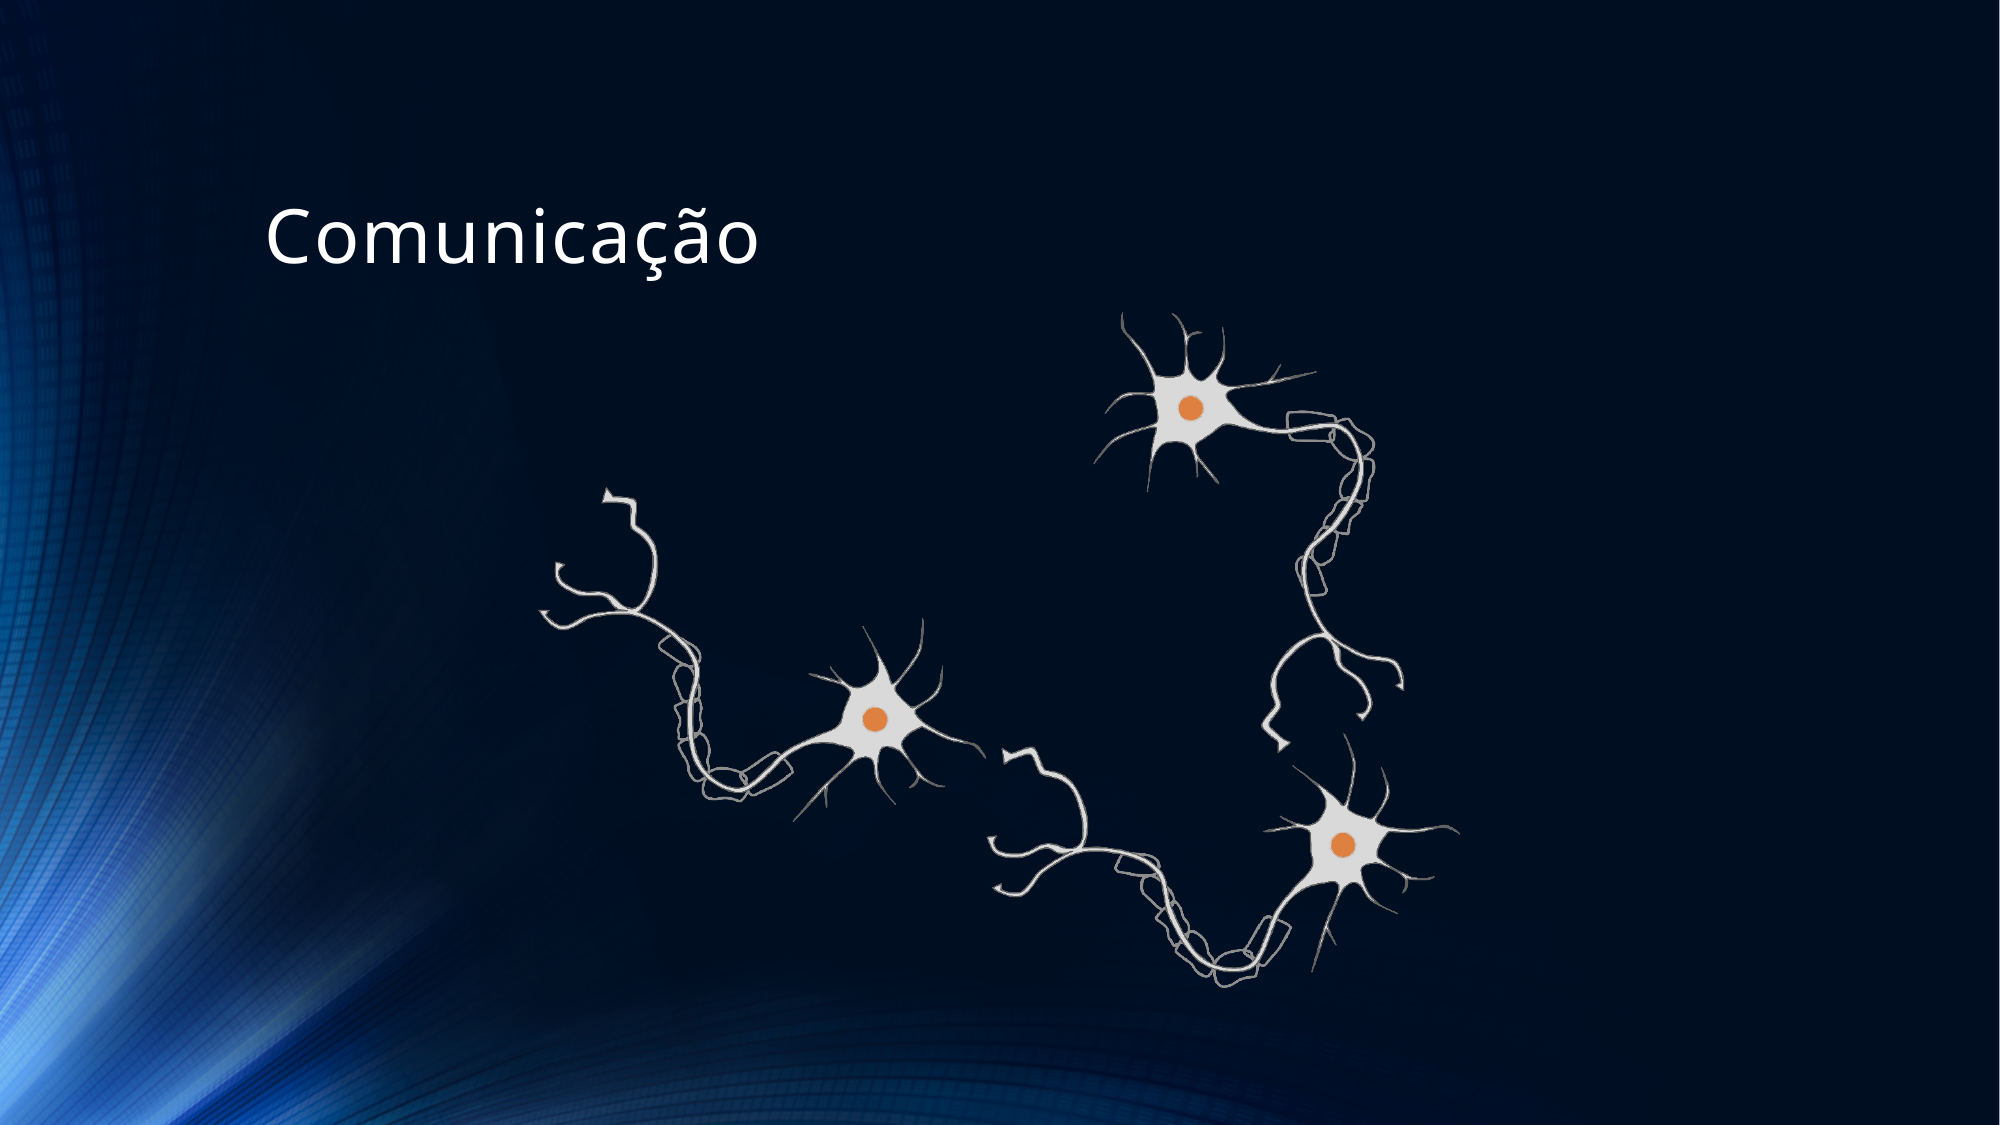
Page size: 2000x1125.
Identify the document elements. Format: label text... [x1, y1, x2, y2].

picture [0, 0, 2000, 1125]
title Comunicação [249, 62, 1750, 288]
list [537, 312, 1460, 988]
